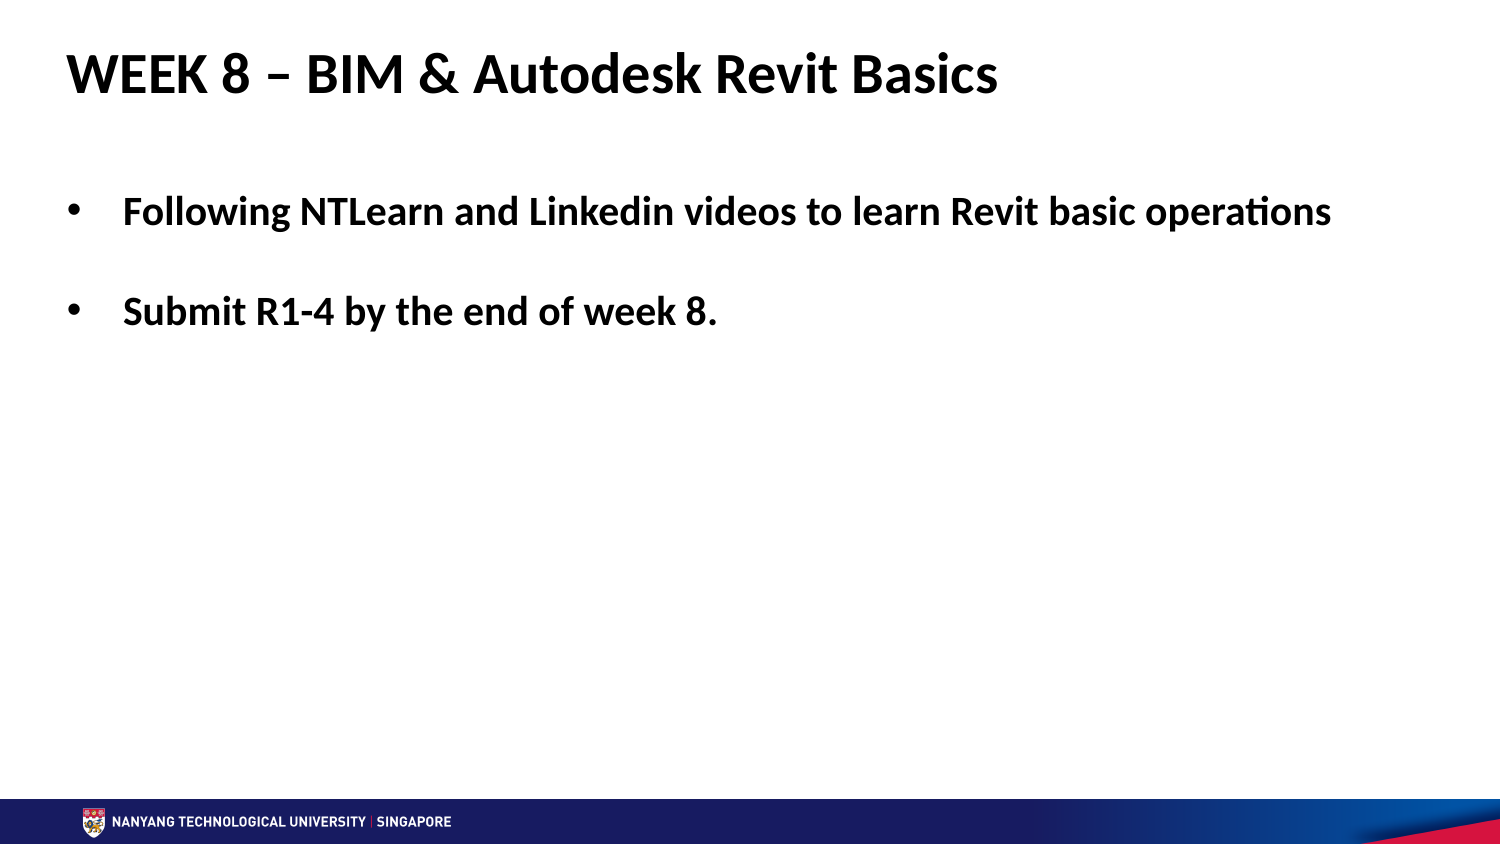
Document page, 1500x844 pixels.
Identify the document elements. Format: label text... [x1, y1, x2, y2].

text_box Following NTLearn and Linkedin videos to learn Revit basic operations Submit R1-4 by the end of week 8. [52, 126, 1460, 422]
picture [0, 799, 1500, 844]
text_box WEEK 8 – BIM & Autodesk Revit Basics [52, 27, 1031, 113]
